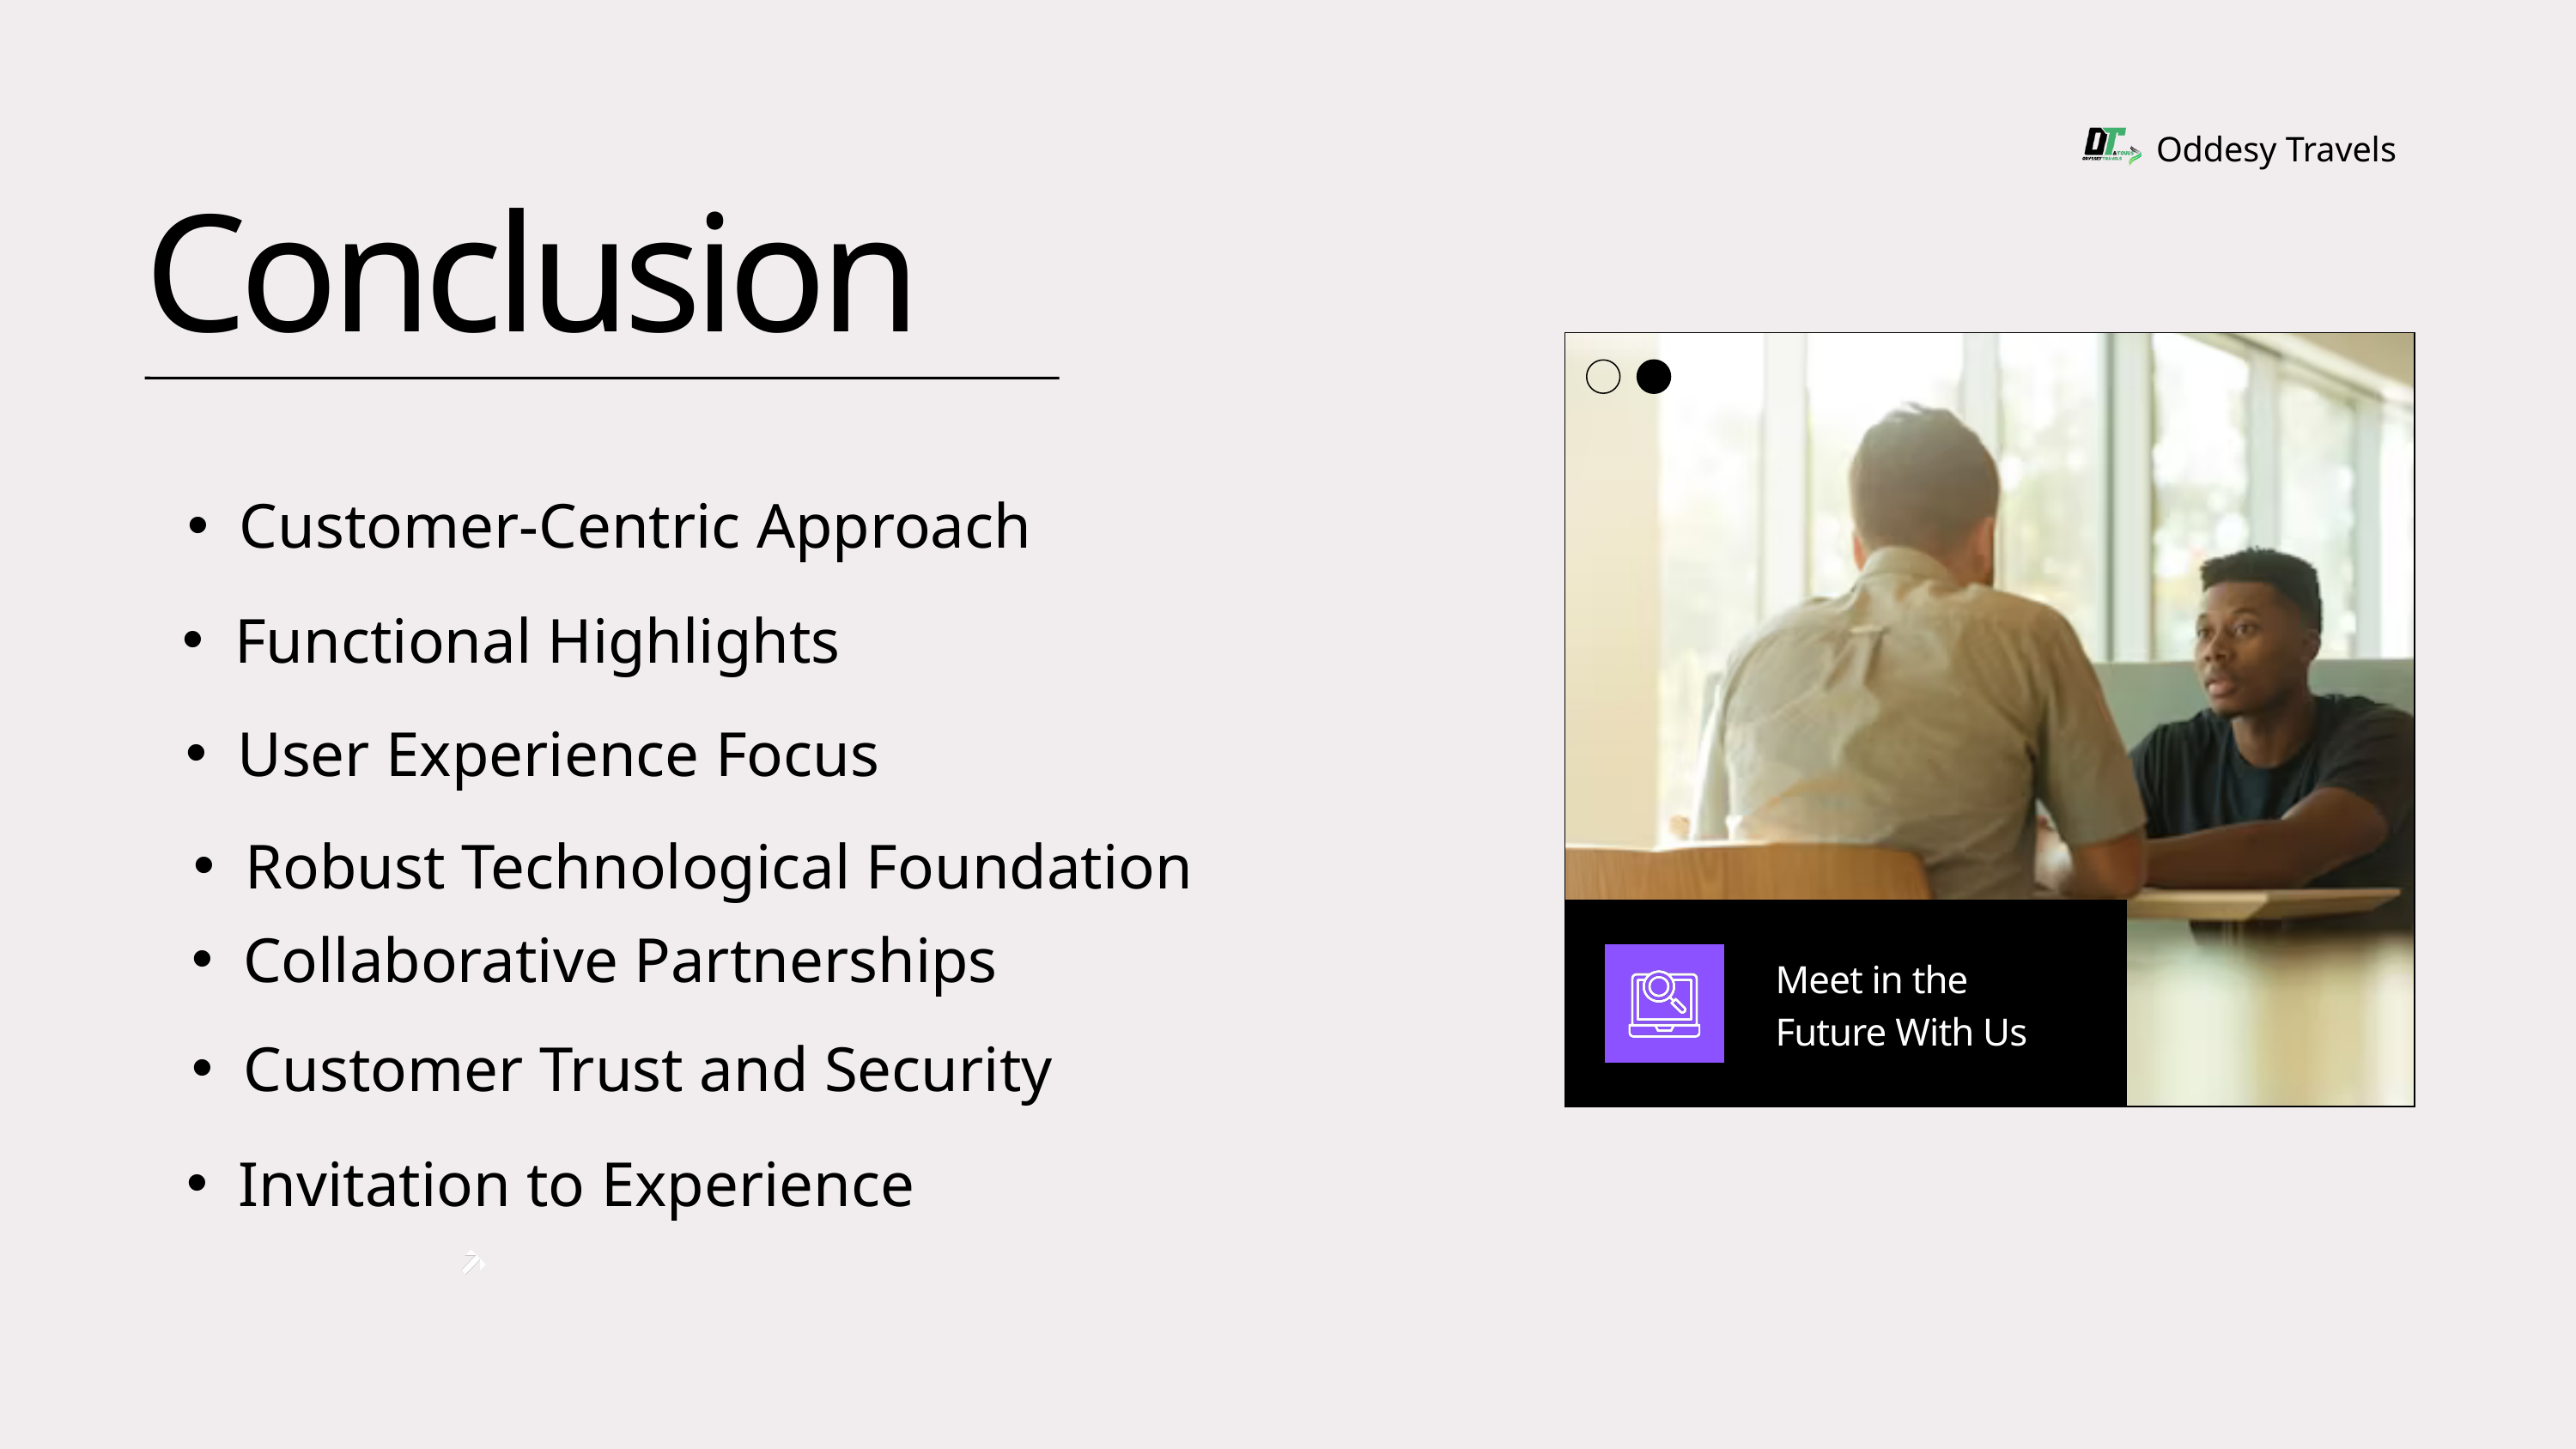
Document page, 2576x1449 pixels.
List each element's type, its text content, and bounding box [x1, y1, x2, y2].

text_box User Experience Focus [124, 703, 890, 789]
text_box Collaborative Partnerships [124, 909, 1014, 995]
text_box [2068, 94, 2432, 183]
text_box [456, 1249, 487, 1280]
text_box Invitation to Experience [124, 1133, 927, 1219]
text_box Customer-Centric Approach [118, 475, 1051, 561]
text_box Conclusion [144, 221, 1312, 365]
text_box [1637, 360, 1671, 394]
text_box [1586, 360, 1620, 394]
text_box Customer Trust and Security [124, 1018, 1069, 1104]
text_box Robust Technological Foundation [124, 815, 1212, 901]
text_box Functional Highlights [124, 590, 848, 676]
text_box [1564, 900, 2127, 1107]
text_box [1564, 332, 2415, 1107]
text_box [1603, 943, 1725, 1064]
